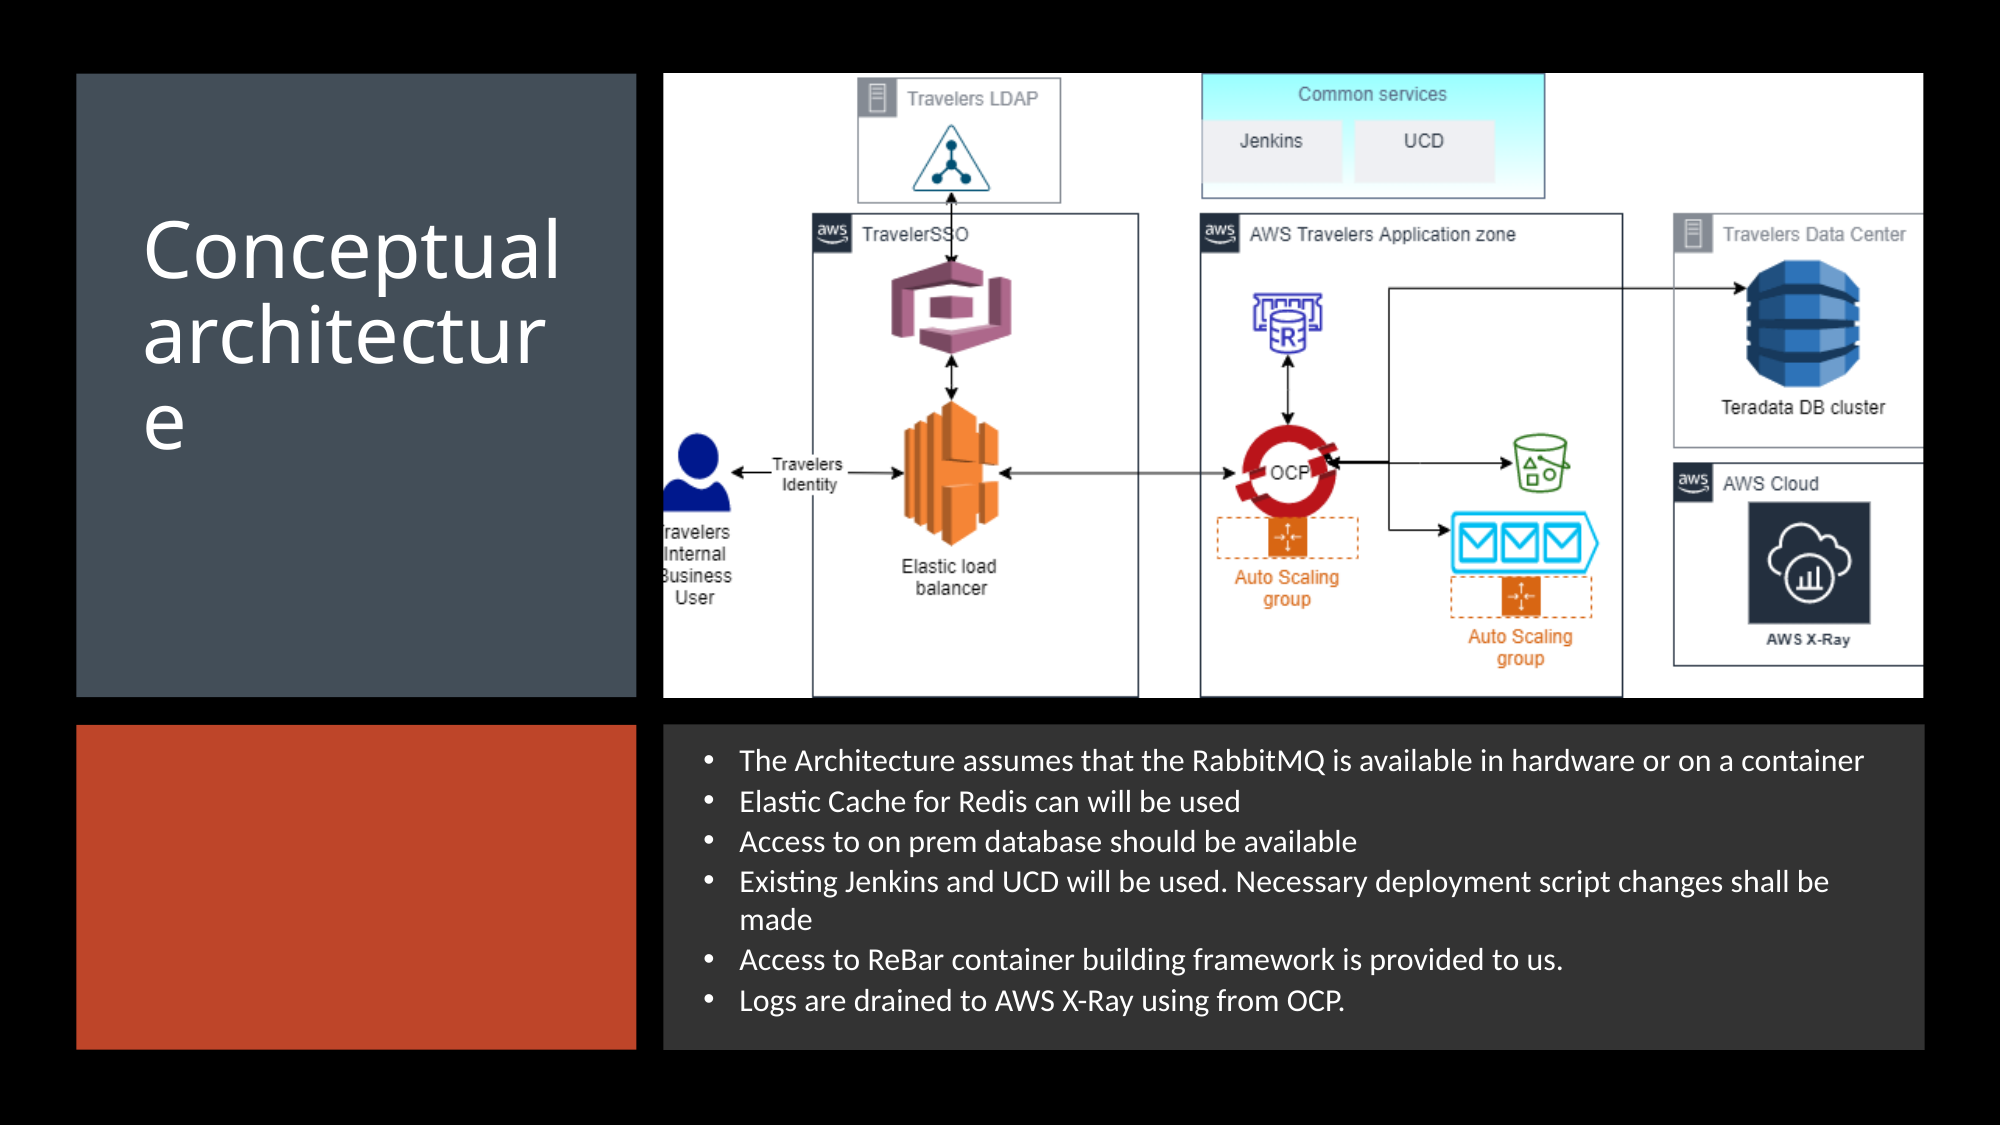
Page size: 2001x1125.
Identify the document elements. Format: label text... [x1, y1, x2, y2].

picture [663, 73, 1924, 698]
text_box [75, 72, 637, 698]
title Conceptual architecture [127, 120, 595, 652]
text_box [75, 724, 637, 1051]
text_box [662, 723, 1926, 1051]
list The Architecture assumes that the RabbitMQ is available in hardware or on a container Elastic Cache for Redis can will be used Access to on prem database should be available Existing Jenkins and UCD will be used. Necessary deployment script changes shall be made Access to ReBar container building framework is provided to us. Logs are drained to AWS X-Ray using from OCP. [688, 732, 1924, 1053]
